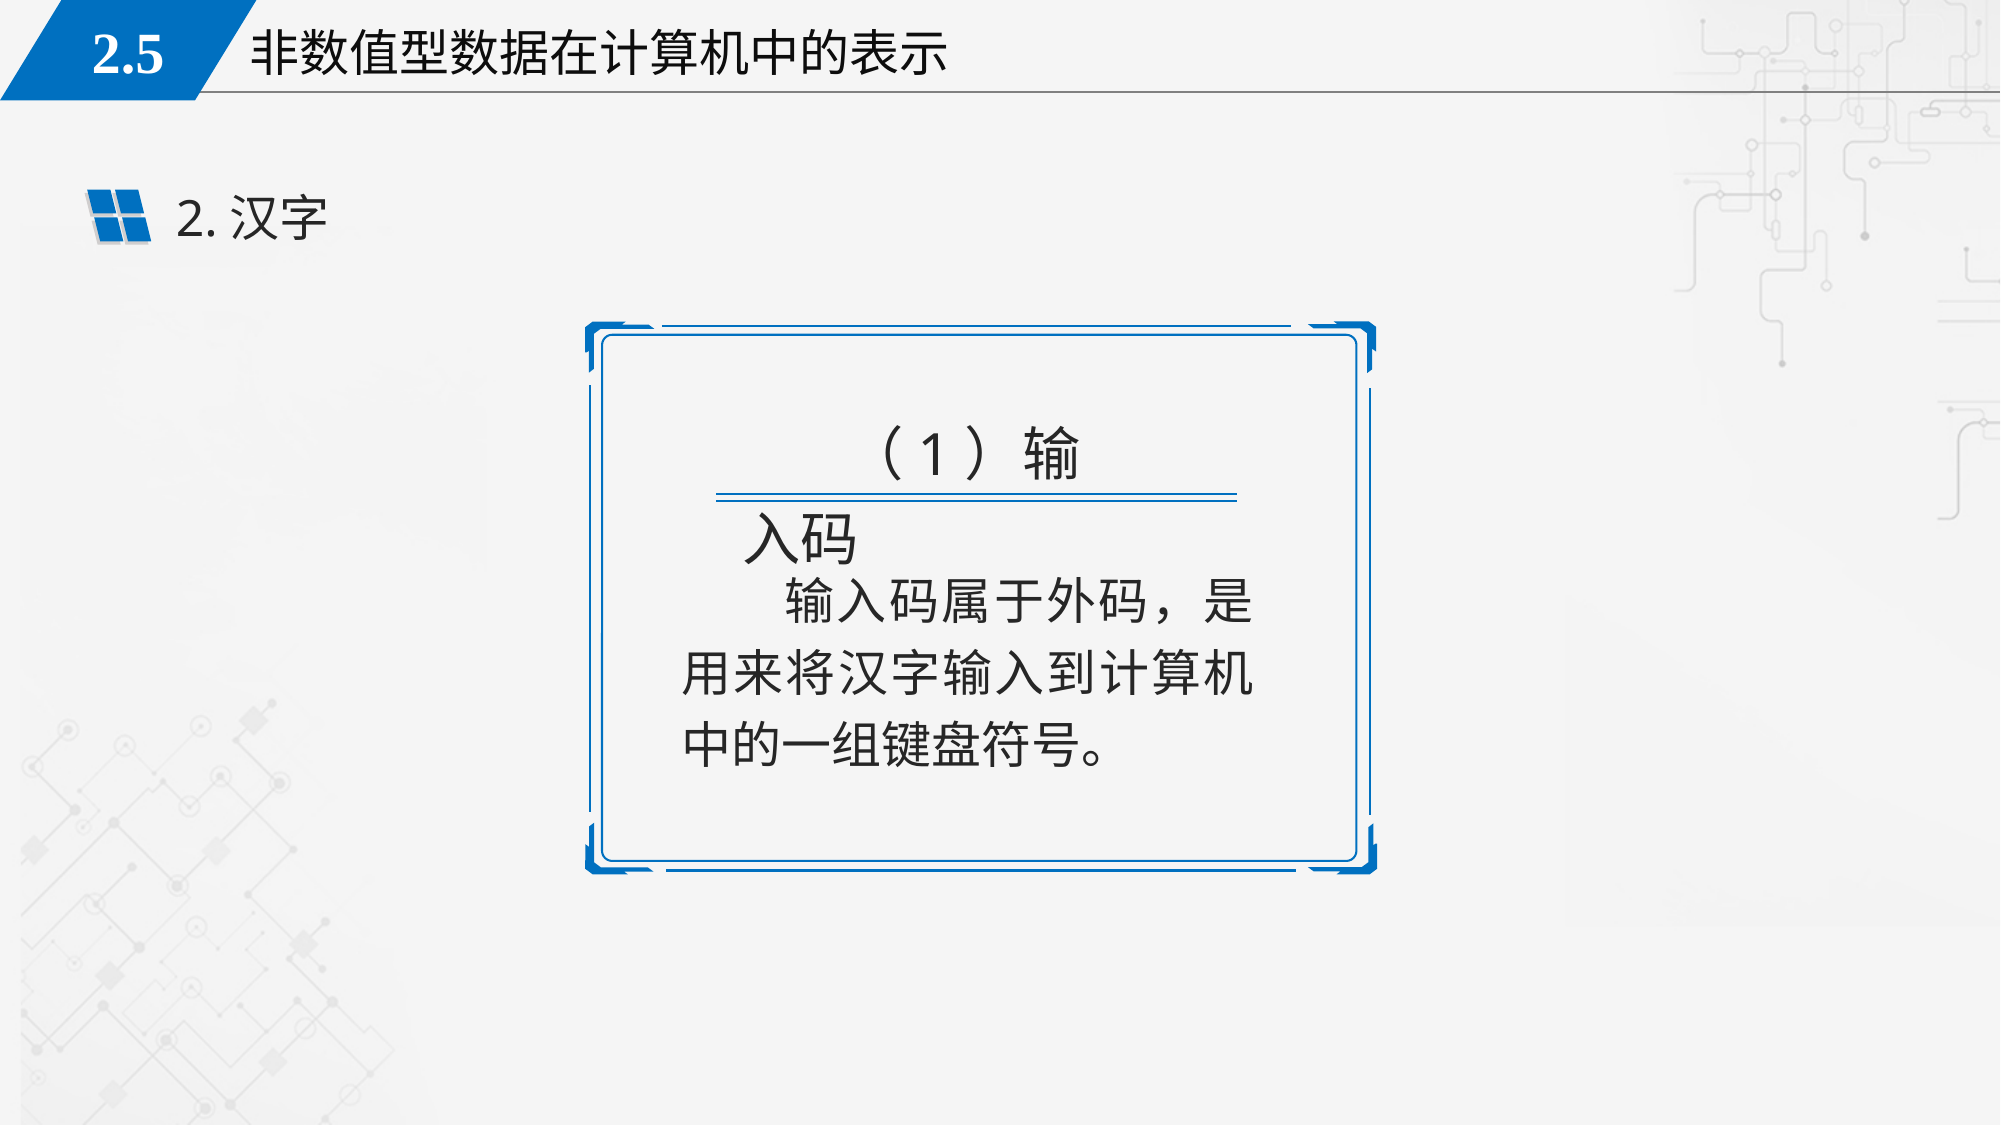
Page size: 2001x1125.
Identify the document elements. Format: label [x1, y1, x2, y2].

text_box [586, 322, 1377, 874]
picture [0, 0, 2001, 1125]
text_box [84, 178, 929, 255]
picture [0, 0, 60, 98]
